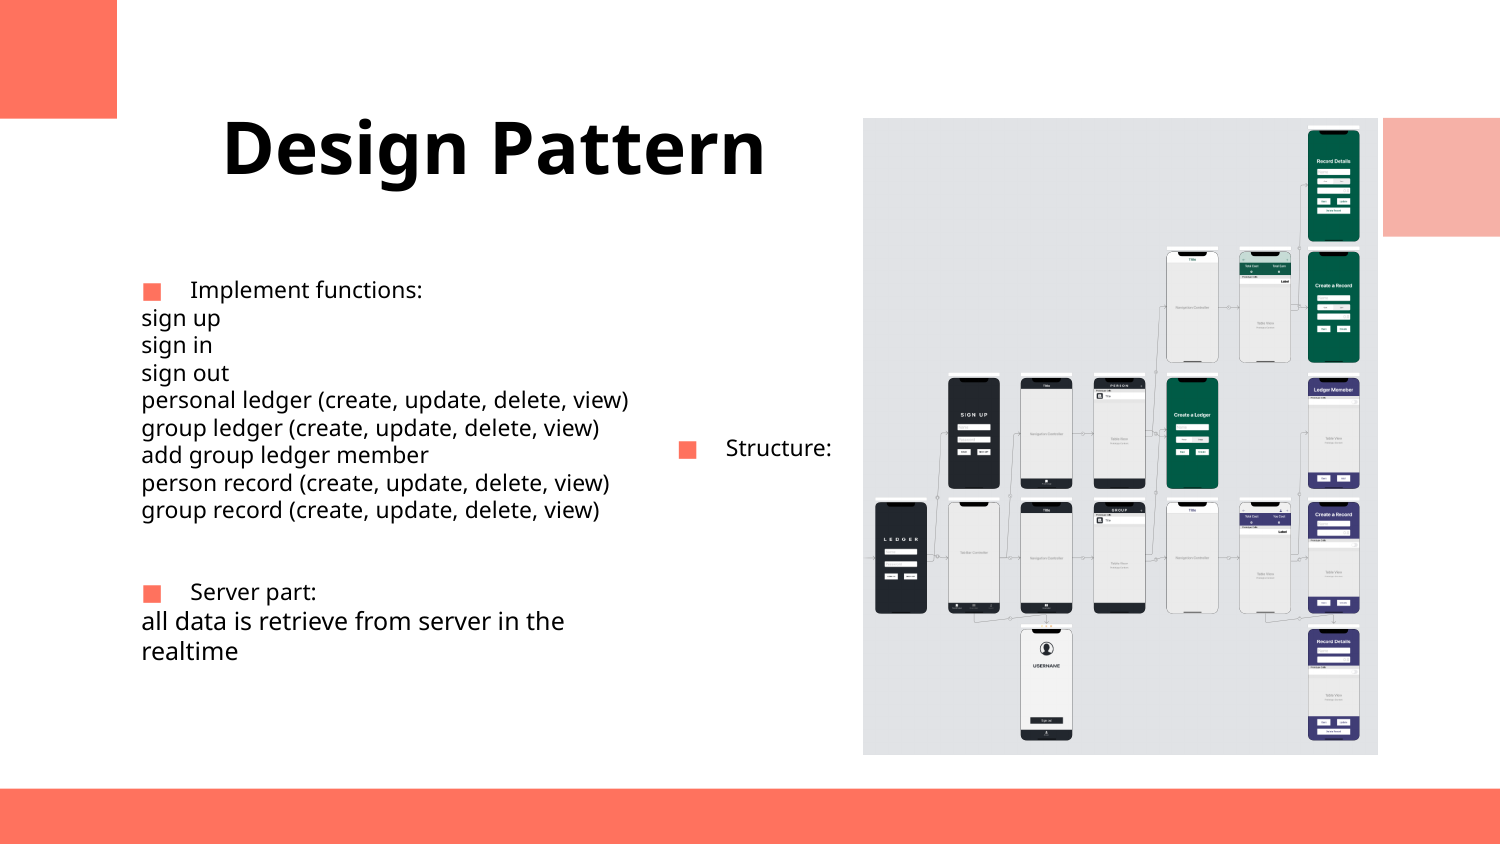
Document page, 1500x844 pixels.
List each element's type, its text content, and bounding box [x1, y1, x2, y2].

list Implement functions: sign up sign in sign out personal ledger (create, update, delete, view) group ledger (create, update, delete, view) add group ledger member person record (create, update, delete, view) group record (create, update, delete, view) Server part: all data is retrieve from server in the realtime [100, 233, 670, 735]
title Design Pattern [125, 108, 864, 183]
text_box Structure: [635, 391, 858, 482]
picture [863, 118, 1378, 755]
